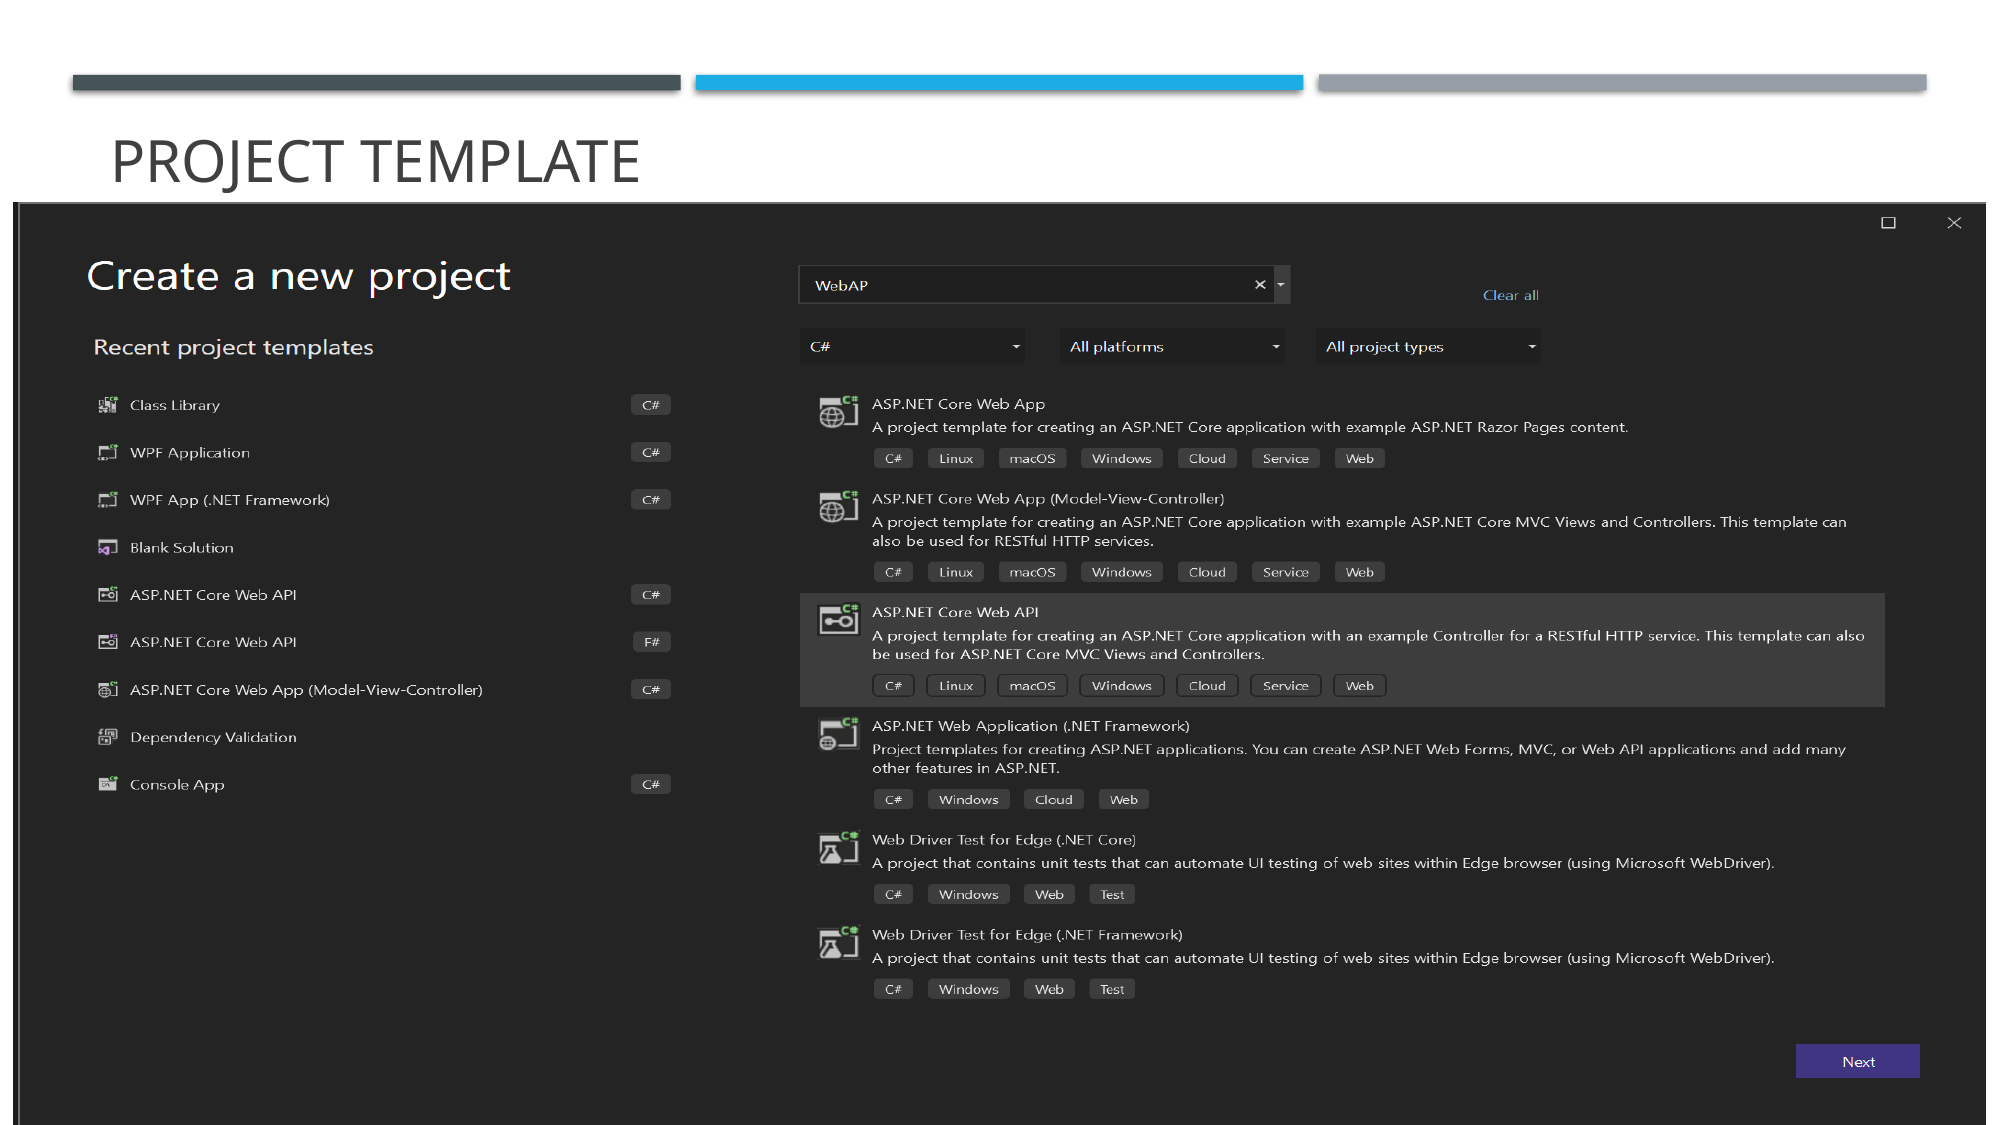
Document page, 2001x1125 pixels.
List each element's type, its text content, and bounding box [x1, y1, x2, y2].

picture [13, 201, 1987, 1125]
title Project template [95, 115, 1905, 199]
